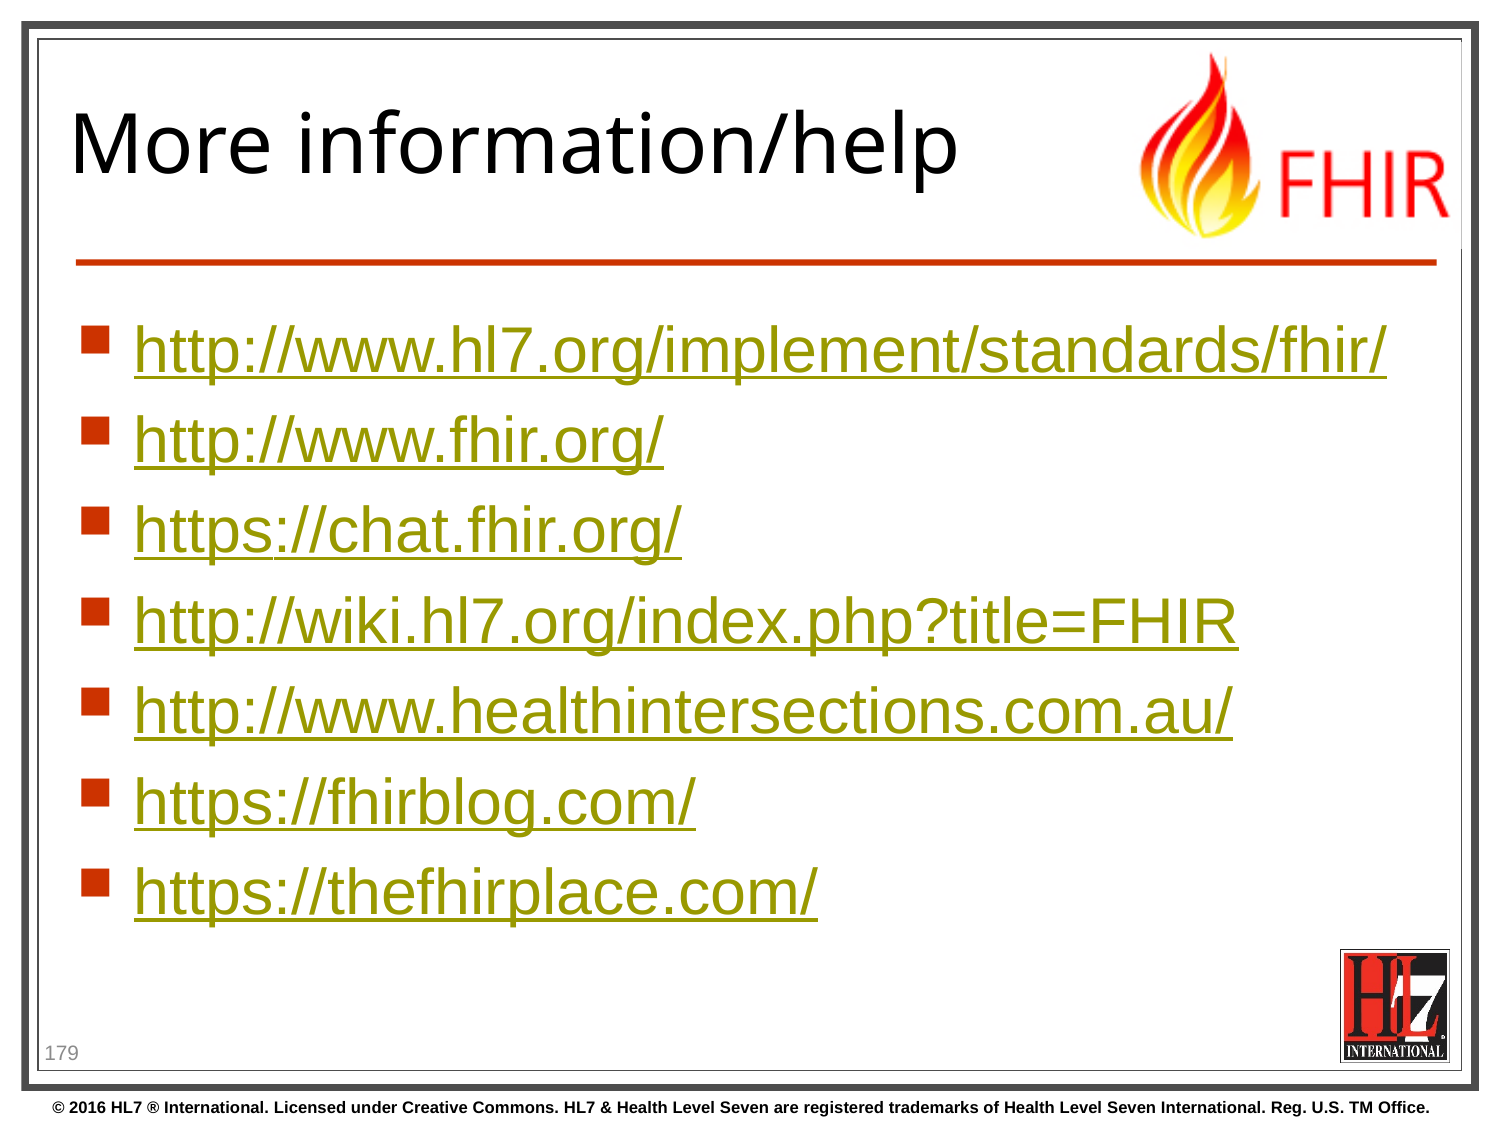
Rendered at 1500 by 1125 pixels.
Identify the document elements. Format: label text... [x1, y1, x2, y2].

picture [1340, 949, 1450, 1063]
picture [1128, 42, 1462, 249]
list http://www.hl7.org/implement/standards/fhir/ http://www.fhir.org/ https://chat.fhir.org/ http://wiki.hl7.org/index.php?title=FHIR http://www.healthintersections.com.au/ https://fhirblog.com/ https://thefhirplace.com/ [62, 299, 1438, 1035]
title More information/help [53, 54, 1128, 244]
slide_number 179 [29, 1034, 148, 1071]
